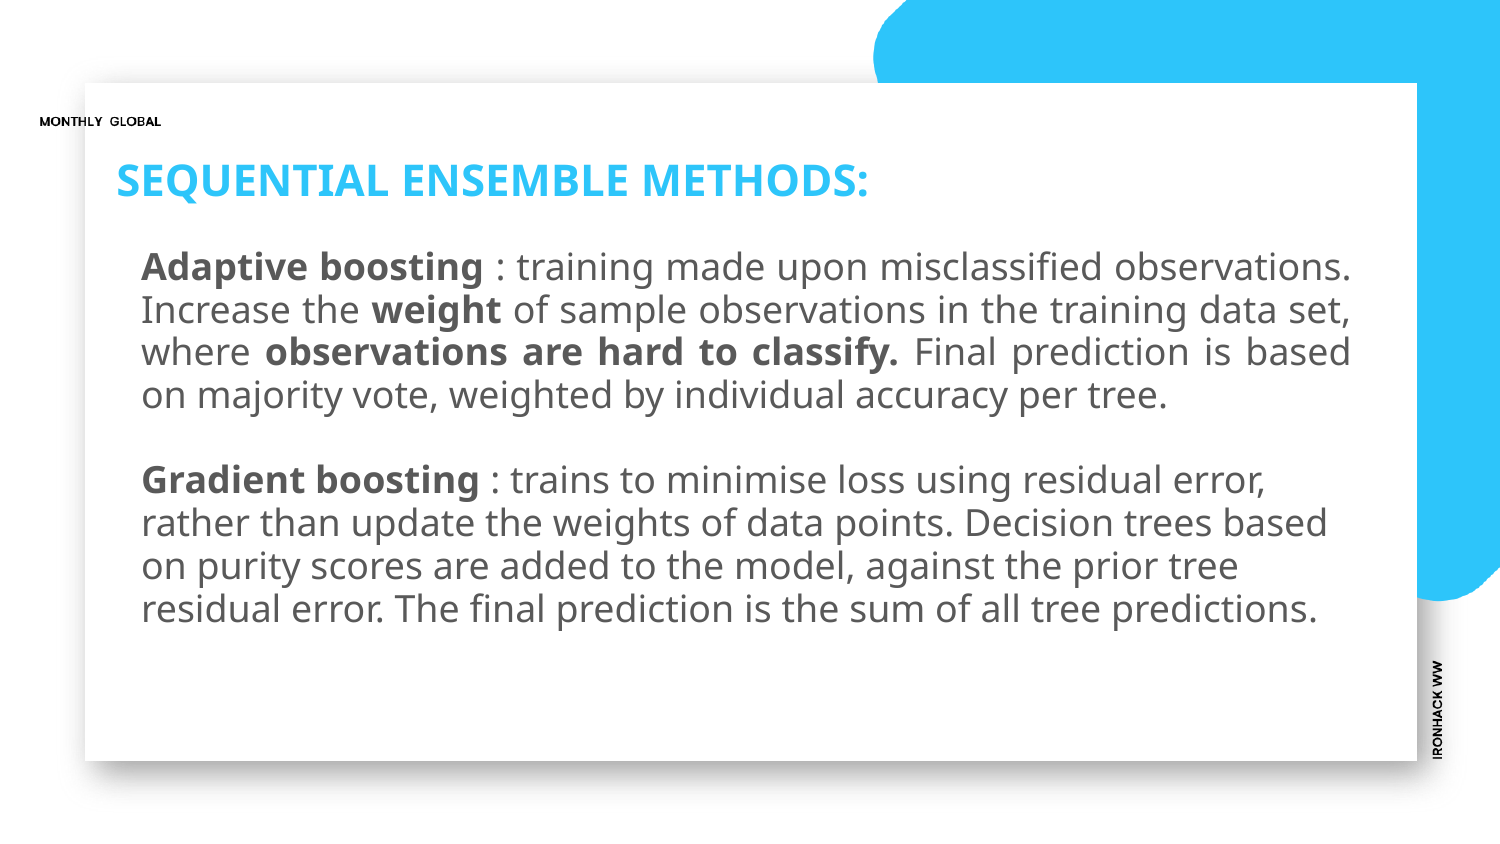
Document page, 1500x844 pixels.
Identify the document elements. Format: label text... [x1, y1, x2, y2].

picture [0, 0, 1500, 844]
list Adaptive boosting : training made upon misclassified observations. Increase the weight of sample observations in the training data set, where observations are hard to classify. Final prediction is based on majority vote, weighted by individual accuracy per tree. Gradient boosting : trains to minimise loss using residual error, rather than update the weights of data points. Decision trees based on purity scores are added to the model, against the prior tree residual error. The final prediction is the sum of all tree predictions. [126, 231, 1368, 709]
title SEQUENTIAL ENSEMBLE METHODS: [101, 137, 1499, 232]
